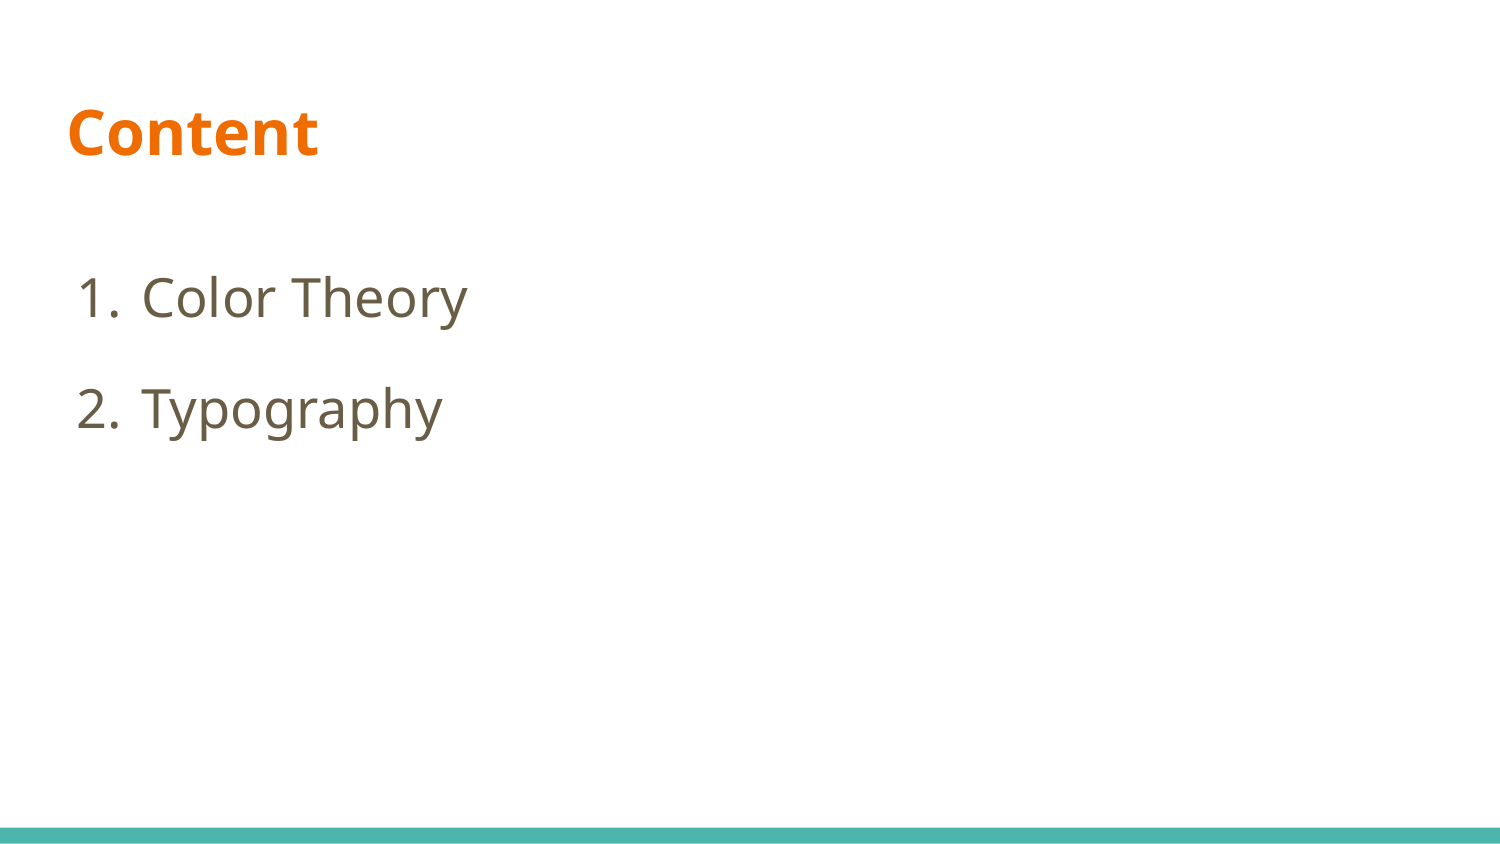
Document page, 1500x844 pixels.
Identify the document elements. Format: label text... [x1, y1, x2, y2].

title Content [51, 72, 1449, 189]
list Color Theory Typography [51, 207, 1449, 750]
